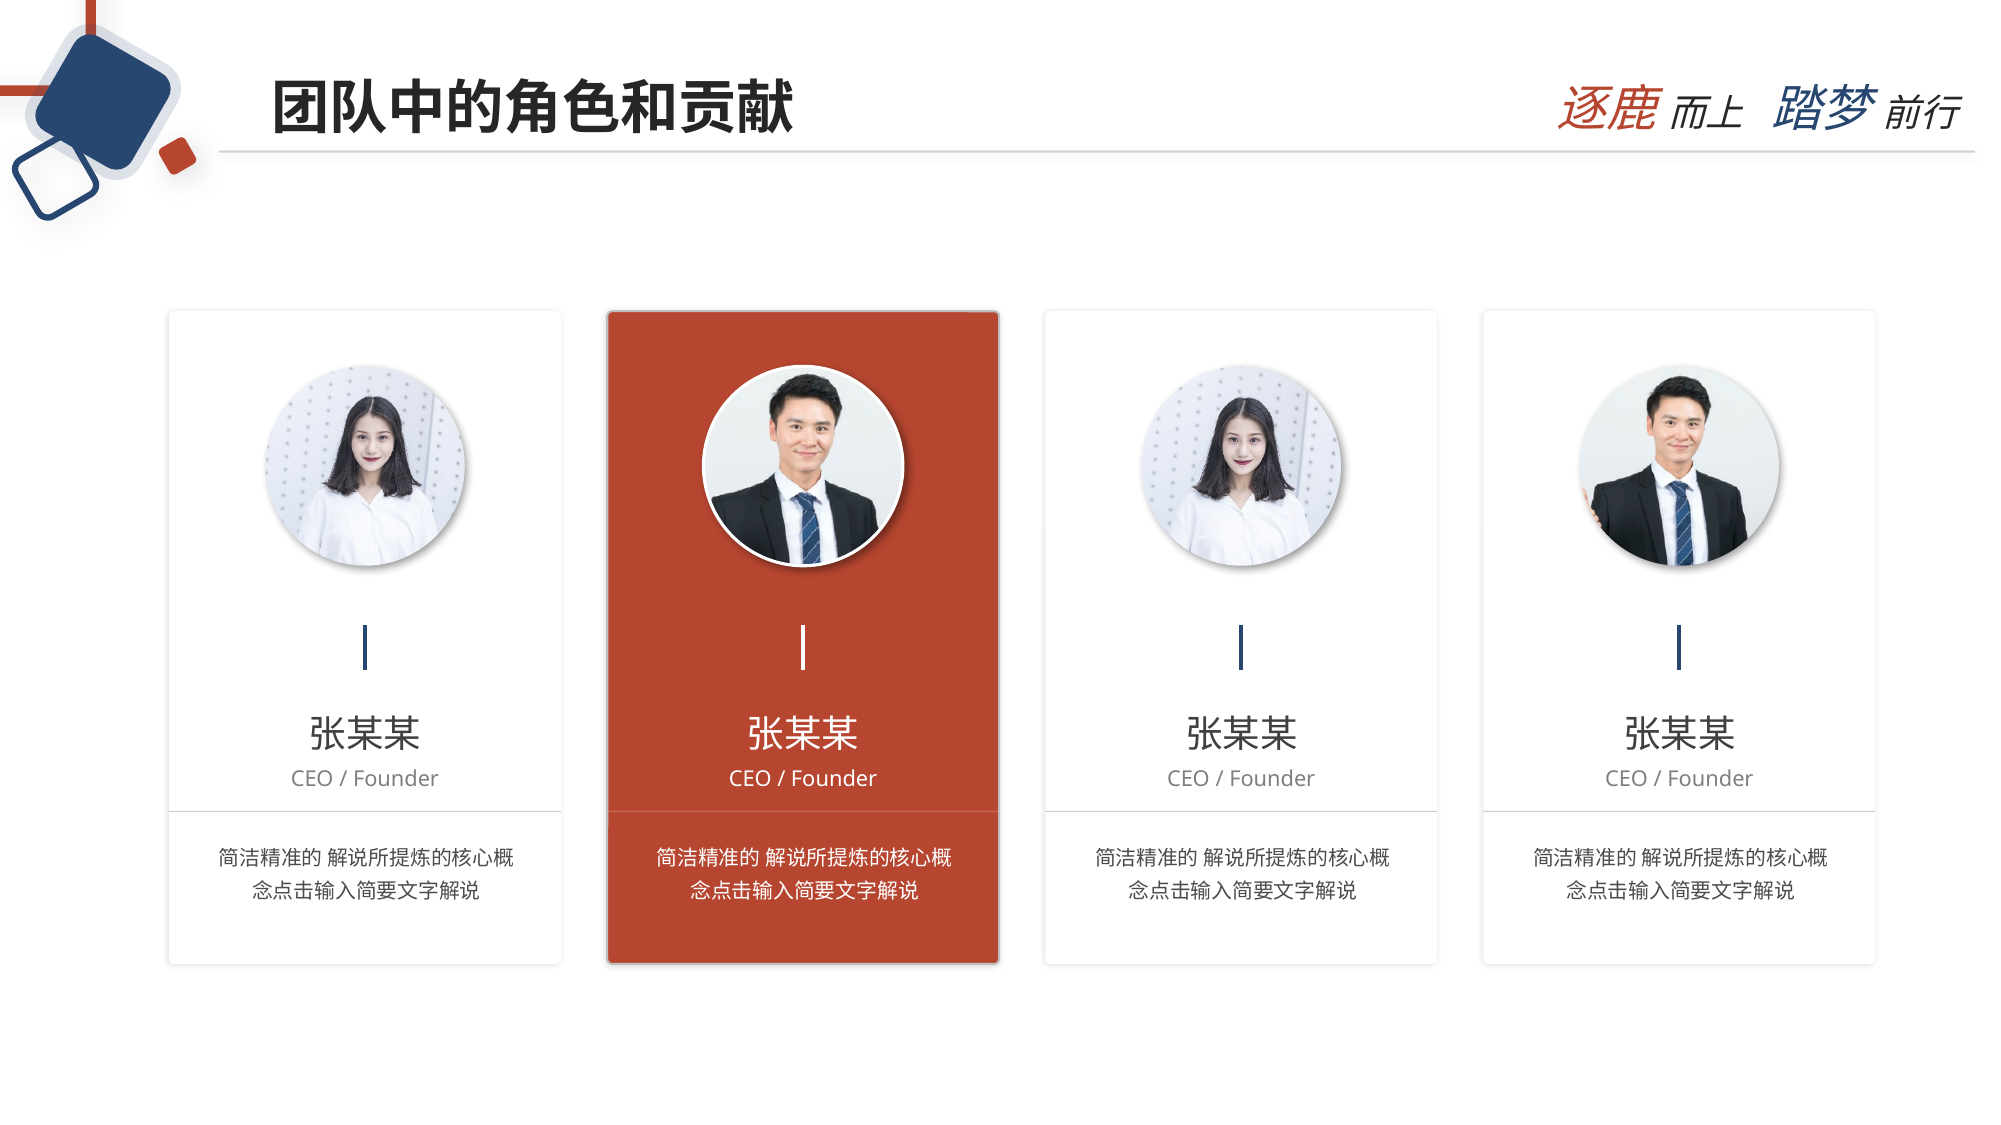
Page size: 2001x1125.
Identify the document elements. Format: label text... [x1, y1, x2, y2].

text_box 团队中的角色和贡献 [256, 48, 867, 161]
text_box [607, 311, 1000, 964]
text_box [1483, 311, 1876, 964]
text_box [1045, 311, 1438, 964]
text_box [169, 311, 561, 964]
